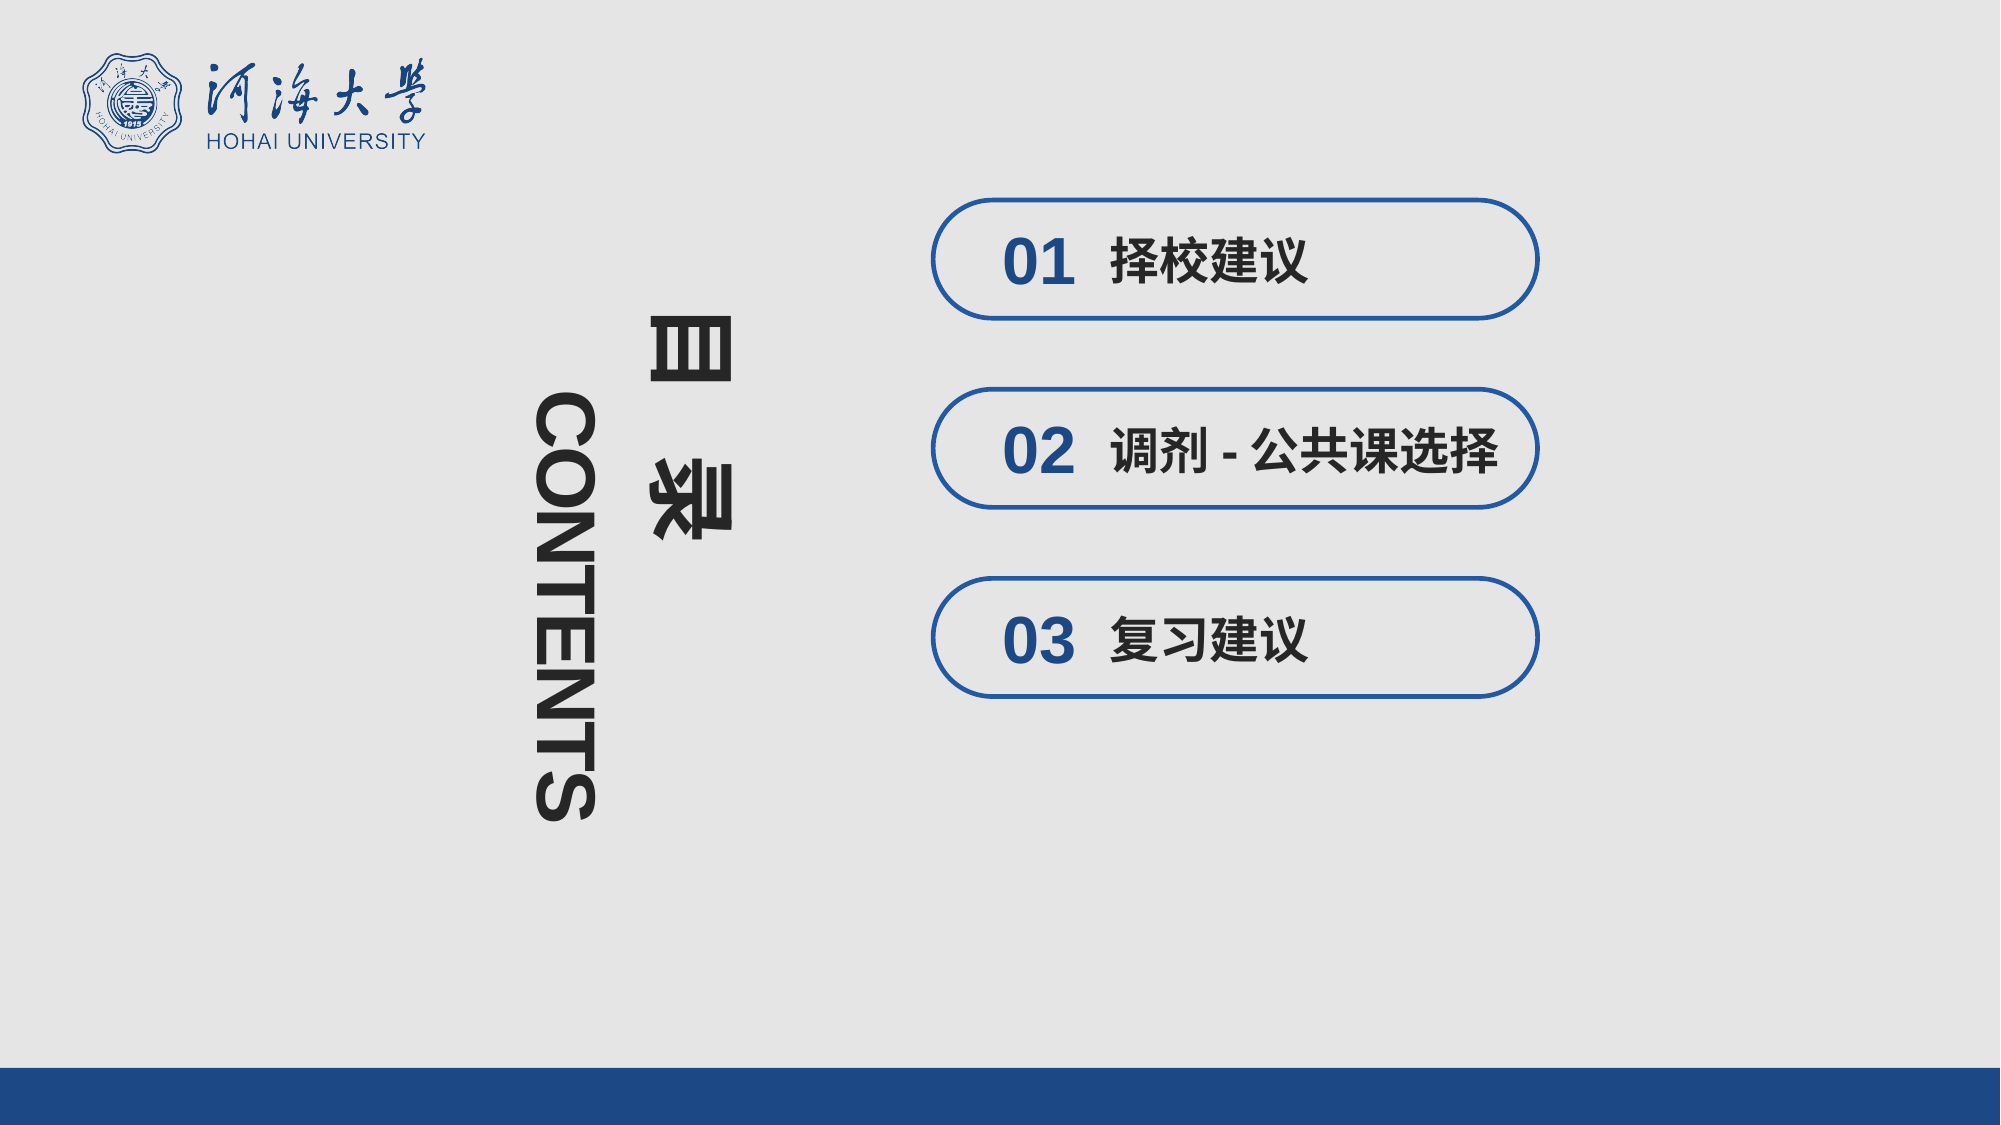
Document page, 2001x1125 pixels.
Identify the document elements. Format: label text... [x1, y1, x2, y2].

picture [82, 53, 452, 167]
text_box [933, 389, 1538, 508]
text_box 目 录 [616, 250, 758, 599]
text_box CONTENTS [496, 327, 628, 887]
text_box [933, 578, 1538, 697]
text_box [933, 200, 1538, 319]
text_box [0, 1067, 2000, 1125]
